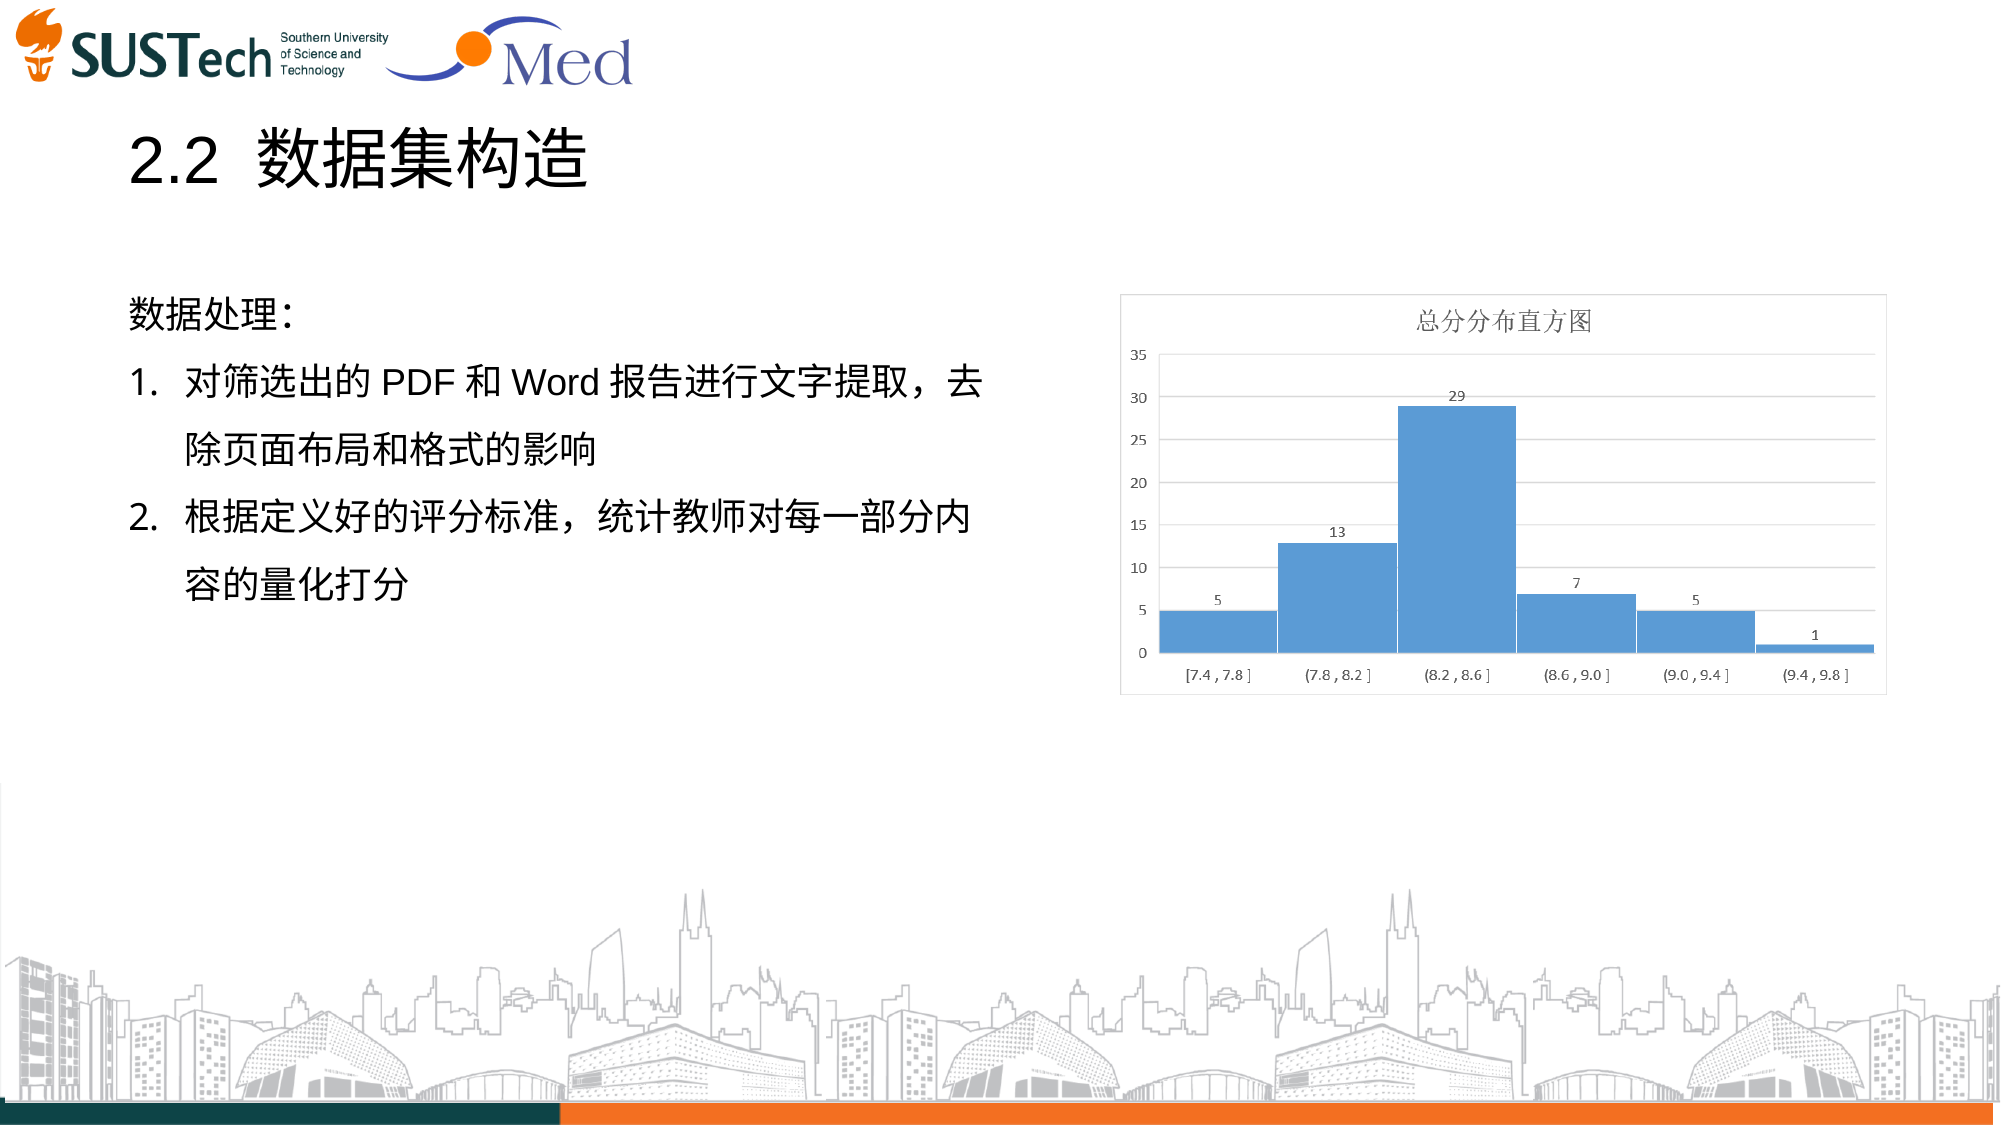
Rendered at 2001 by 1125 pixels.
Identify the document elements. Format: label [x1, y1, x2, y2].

text_box [0, 0, 2000, 1125]
picture [385, 0, 640, 177]
picture [1120, 294, 1887, 695]
